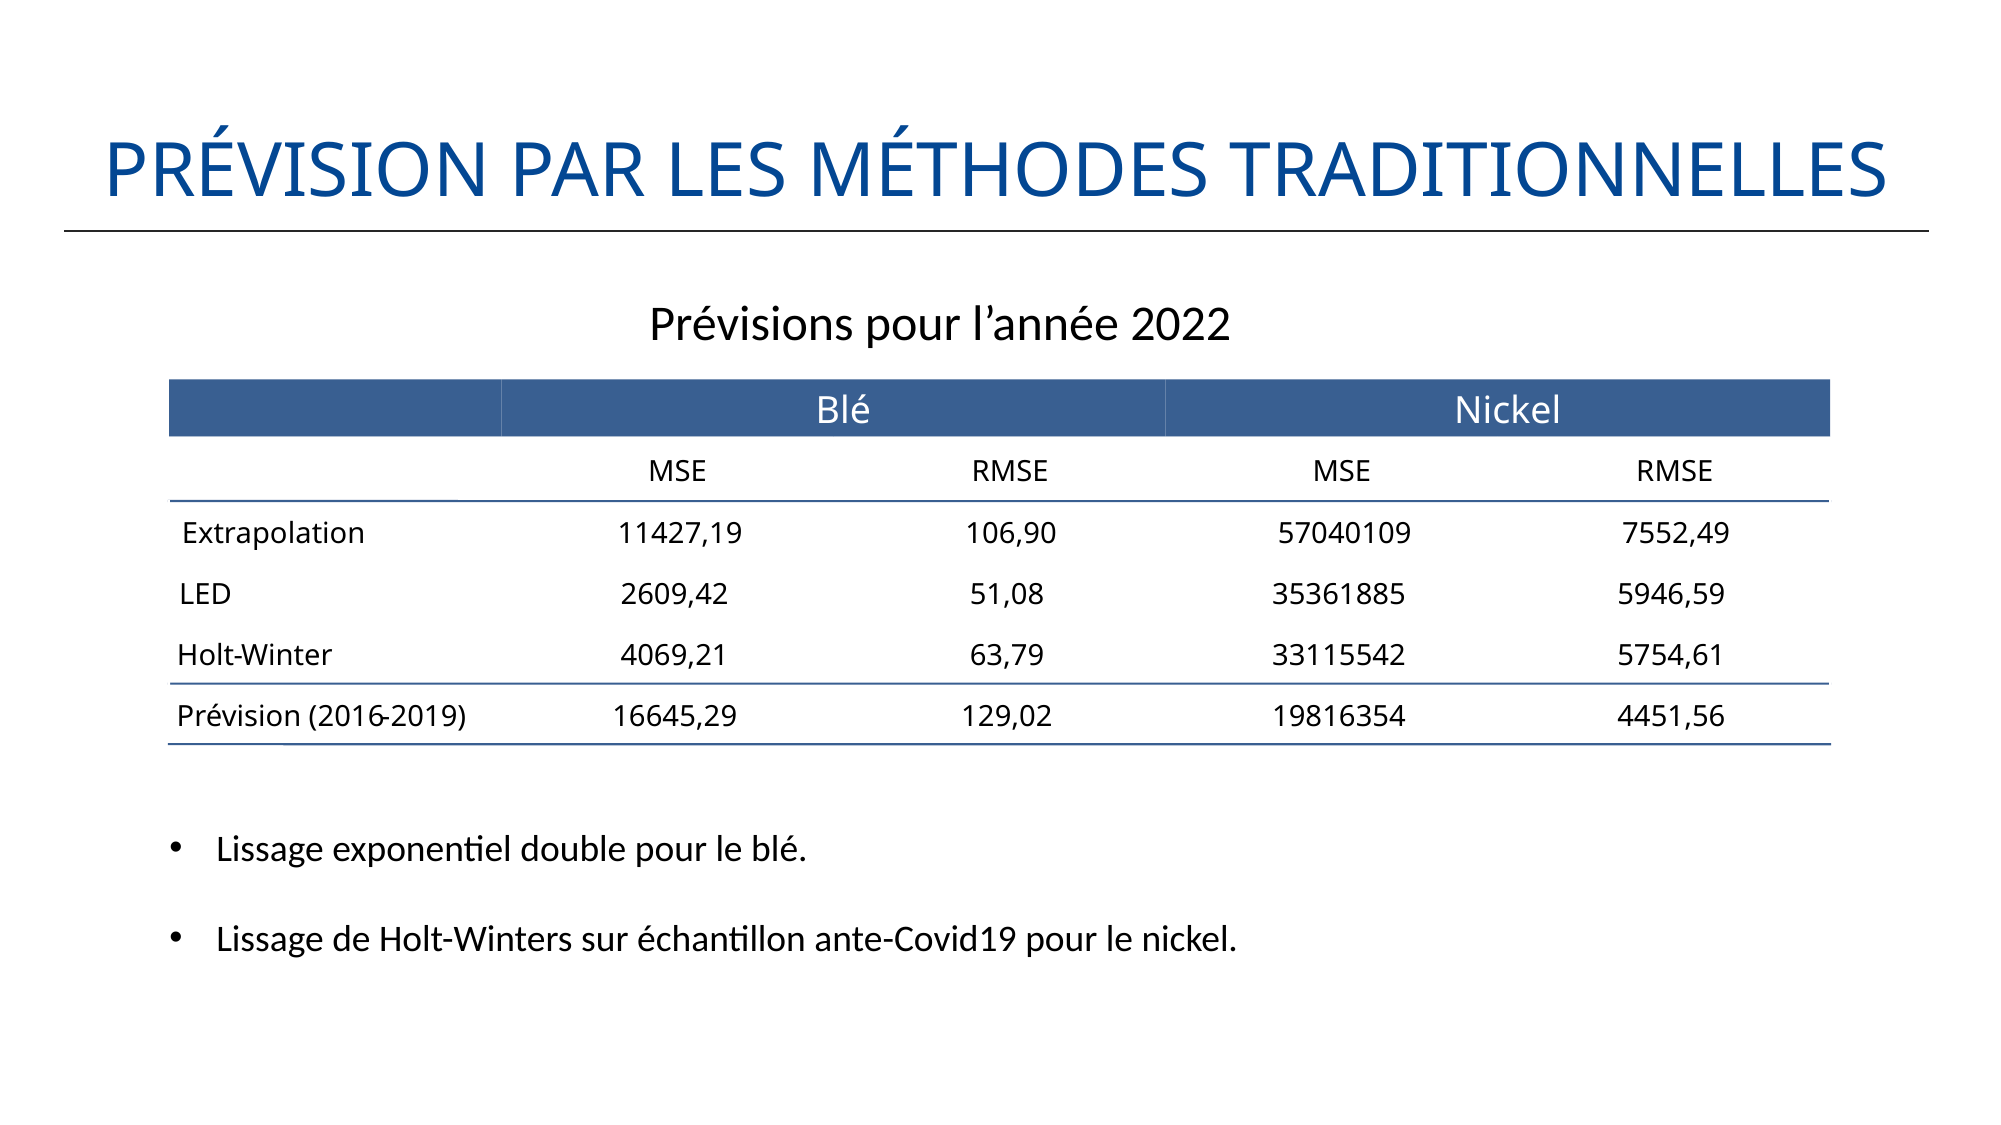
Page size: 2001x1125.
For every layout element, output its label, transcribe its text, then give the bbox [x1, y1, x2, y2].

text_box Lissage exponentiel double pour le blé. Lissage de Holt-Winters sur échantillon ante-Covid19 pour le nickel. [154, 816, 1814, 967]
text_box [169, 623, 501, 683]
text_box 5946,59 [1617, 575, 1726, 611]
text_box 57040109 [1277, 514, 1413, 550]
text_box Winter [240, 636, 333, 672]
text_box 106,90 [965, 514, 1058, 550]
text_box 4069,21 [620, 636, 730, 672]
text_box Nickel [1454, 385, 1562, 431]
text_box 5754,61 [1617, 636, 1726, 672]
text_box [834, 684, 1165, 744]
text_box Holt [176, 636, 233, 672]
text_box 11427,19 [617, 514, 743, 550]
text_box Blé [815, 385, 872, 431]
text_box [1498, 623, 1830, 683]
text_box Prévision (2016 [176, 696, 380, 732]
text_box 16645,29 [612, 696, 738, 732]
text_box [502, 502, 833, 561]
text_box 2019) [390, 696, 467, 732]
text_box [834, 623, 1165, 683]
text_box [502, 623, 833, 683]
text_box [502, 684, 833, 744]
text_box [1166, 684, 1497, 744]
text_box [834, 502, 1165, 561]
text_box 129,02 [961, 696, 1053, 732]
text_box RMSE [1636, 451, 1714, 487]
text_box 33115542 [1272, 636, 1407, 672]
text_box [139, 499, 1801, 814]
text_box [170, 684, 501, 744]
text_box [169, 436, 501, 501]
text_box [167, 374, 1833, 750]
text_box [1165, 436, 1497, 501]
title Prévision par les méthodes traditionnelles [64, 55, 1930, 221]
text_box [169, 379, 501, 436]
text_box Prévisions pour l’année 2022 [634, 283, 1247, 358]
text_box 2609,42 [620, 575, 730, 611]
text_box 51,08 [969, 575, 1045, 611]
text_box 35361885 [1272, 575, 1407, 611]
text_box [1498, 684, 1830, 744]
text_box - [233, 636, 240, 672]
text_box [1497, 436, 1831, 501]
text_box [1166, 561, 1497, 622]
text_box [501, 379, 1165, 436]
text_box 19816354 [1272, 696, 1407, 732]
text_box MSE [1312, 451, 1372, 487]
text_box [1498, 502, 1830, 561]
text_box [1165, 379, 1831, 436]
text_box Extrapolation [181, 514, 366, 550]
text_box [1166, 623, 1497, 683]
text_box RMSE [971, 451, 1049, 487]
text_box [834, 561, 1165, 622]
text_box MSE [648, 451, 708, 487]
text_box 7552,49 [1622, 514, 1731, 550]
text_box [502, 561, 833, 622]
text_box LED [179, 575, 233, 611]
text_box 4451,56 [1617, 696, 1726, 732]
text_box [1498, 561, 1830, 622]
text_box 63,79 [969, 636, 1045, 672]
text_box [169, 502, 501, 561]
text_box [501, 436, 833, 501]
text_box [169, 561, 501, 622]
text_box - [380, 696, 390, 732]
text_box [833, 436, 1165, 501]
text_box [1166, 502, 1497, 561]
